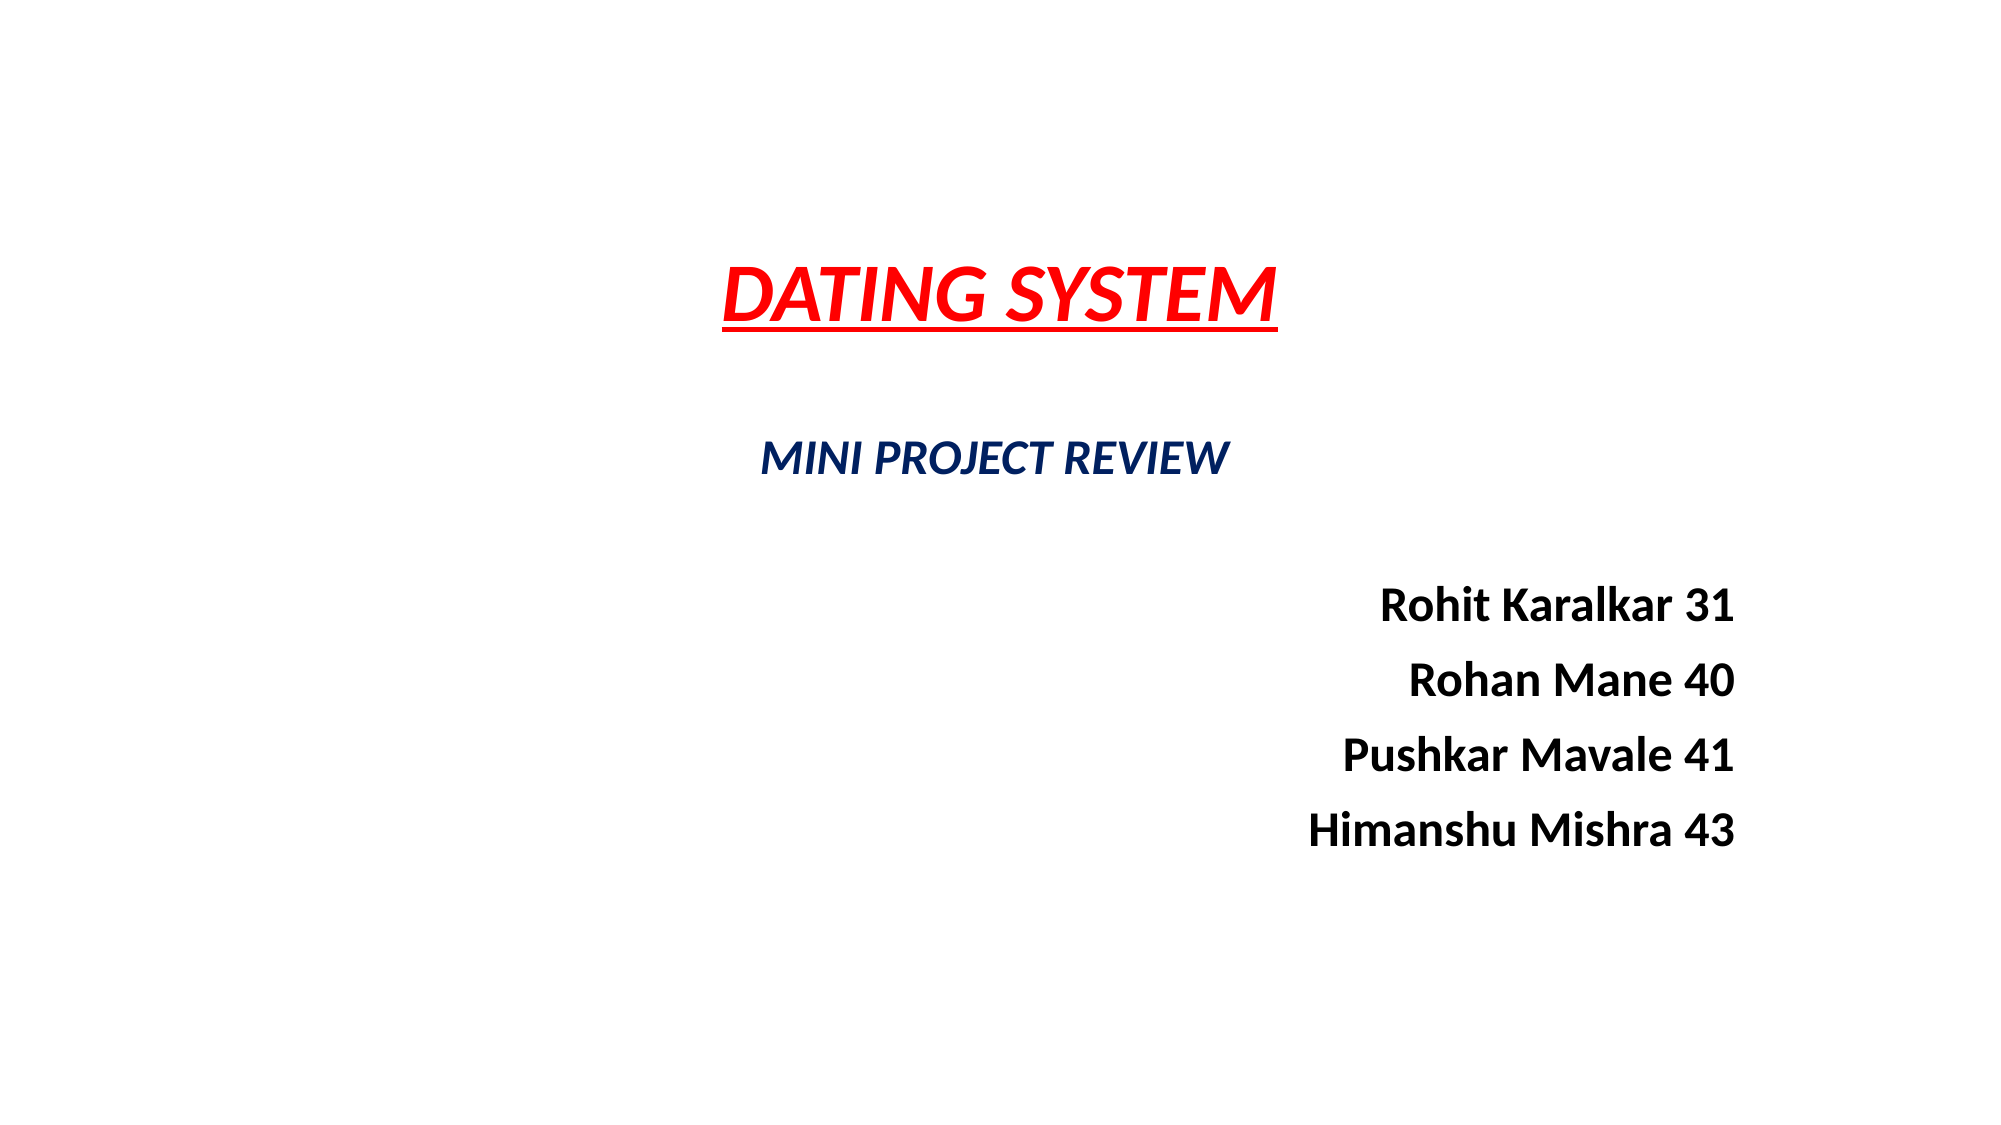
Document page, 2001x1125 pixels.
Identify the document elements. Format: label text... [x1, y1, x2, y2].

title DATING SYSTEM [249, 134, 1750, 347]
subtitle MINI PROJECT REVIEW Rohit Karalkar 31 Rohan Mane 40 Pushkar Mavale 41 Himanshu Mishra 43 [249, 423, 1750, 866]
